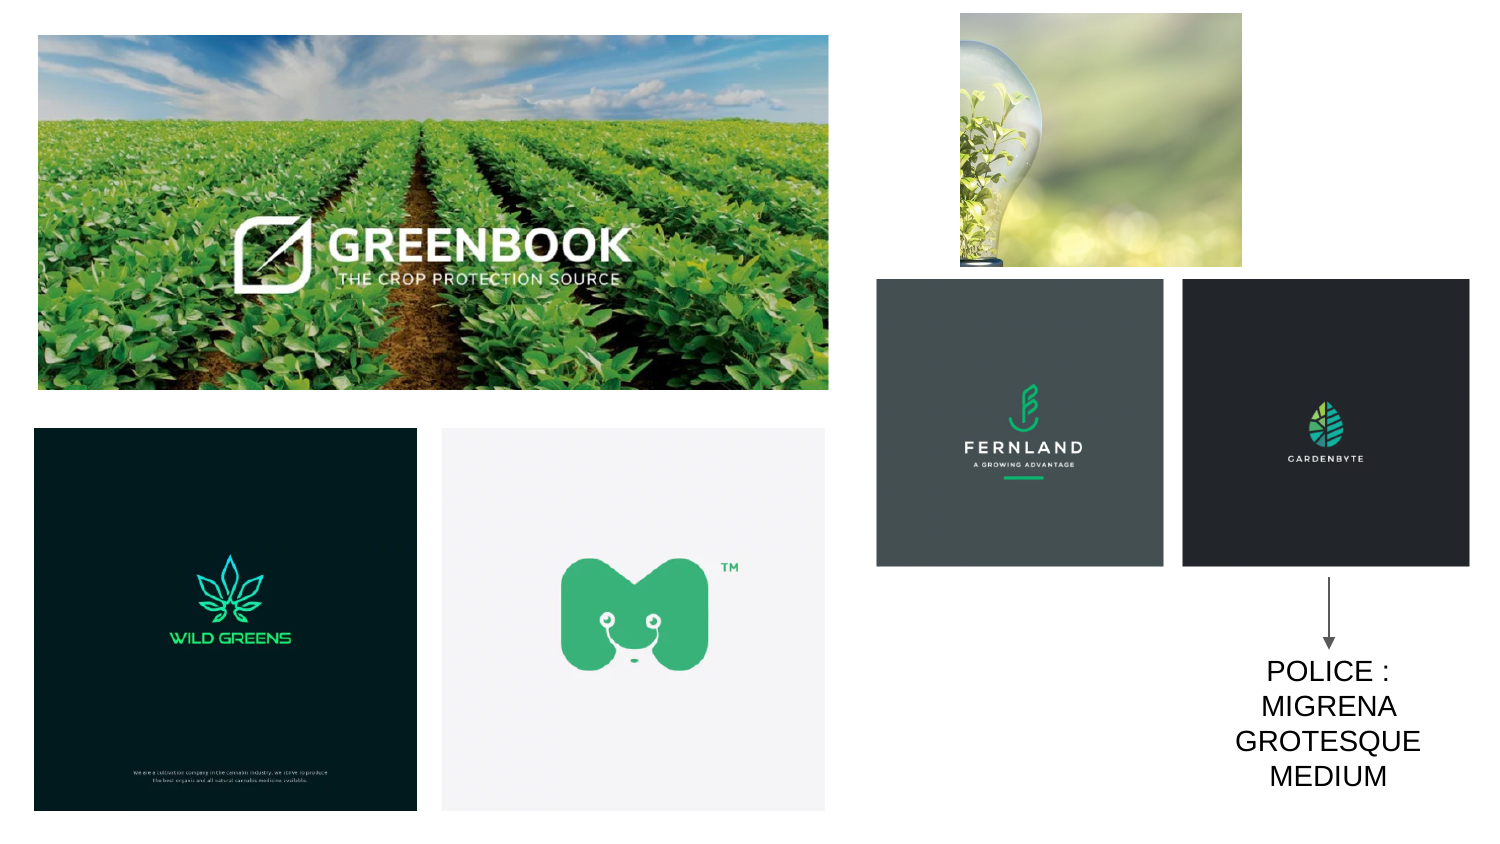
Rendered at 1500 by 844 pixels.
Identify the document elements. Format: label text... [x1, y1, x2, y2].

picture [24, 420, 838, 820]
text_box POLICE : MIGRENA GROTESQUE MEDIUM [1206, 602, 1451, 780]
picture [959, 0, 1500, 268]
picture [24, 24, 844, 396]
picture [864, 273, 1478, 571]
